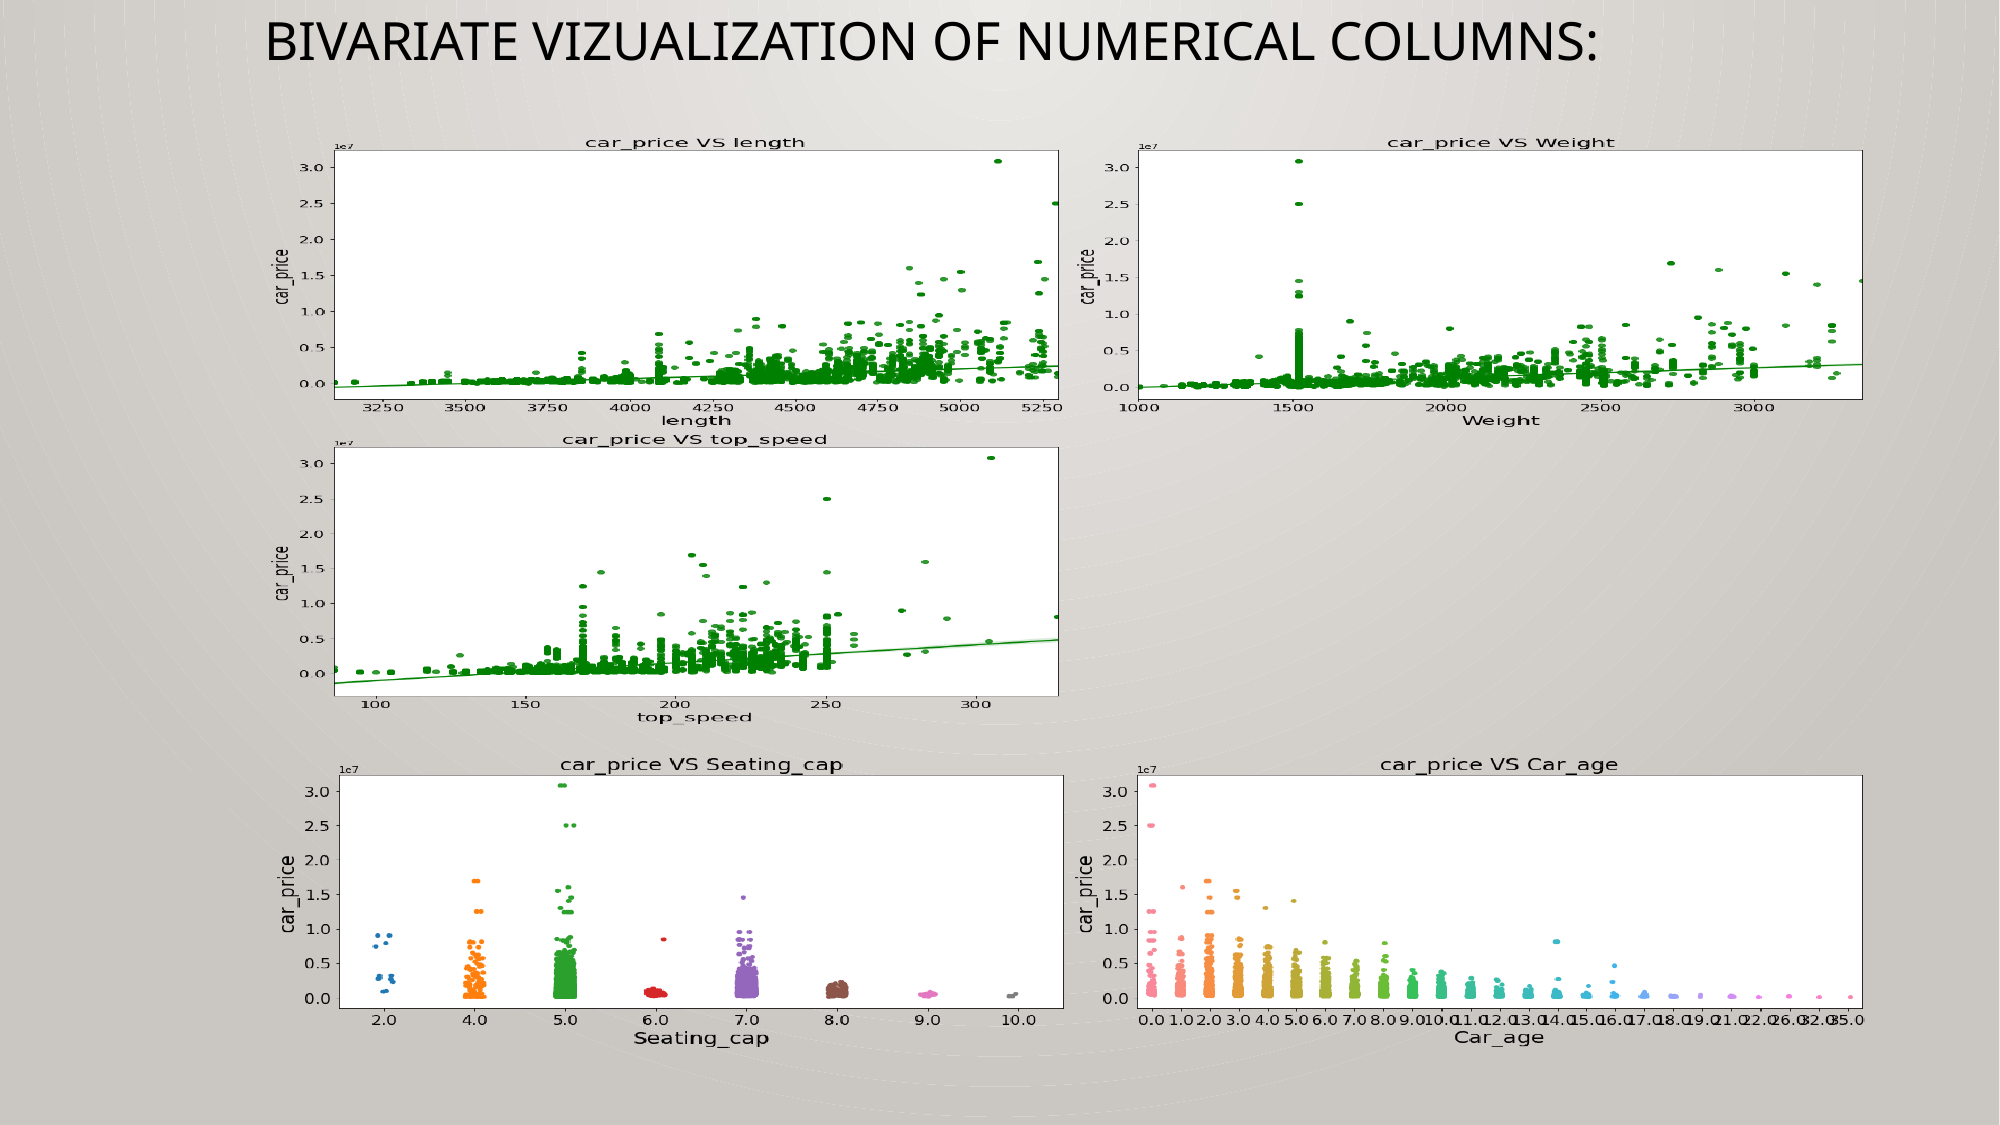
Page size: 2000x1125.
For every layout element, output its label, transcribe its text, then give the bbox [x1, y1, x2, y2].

title Bivariate Vizualization of numerical columns: [249, 7, 1863, 113]
picture [249, 136, 1875, 729]
picture [270, 751, 1874, 1053]
